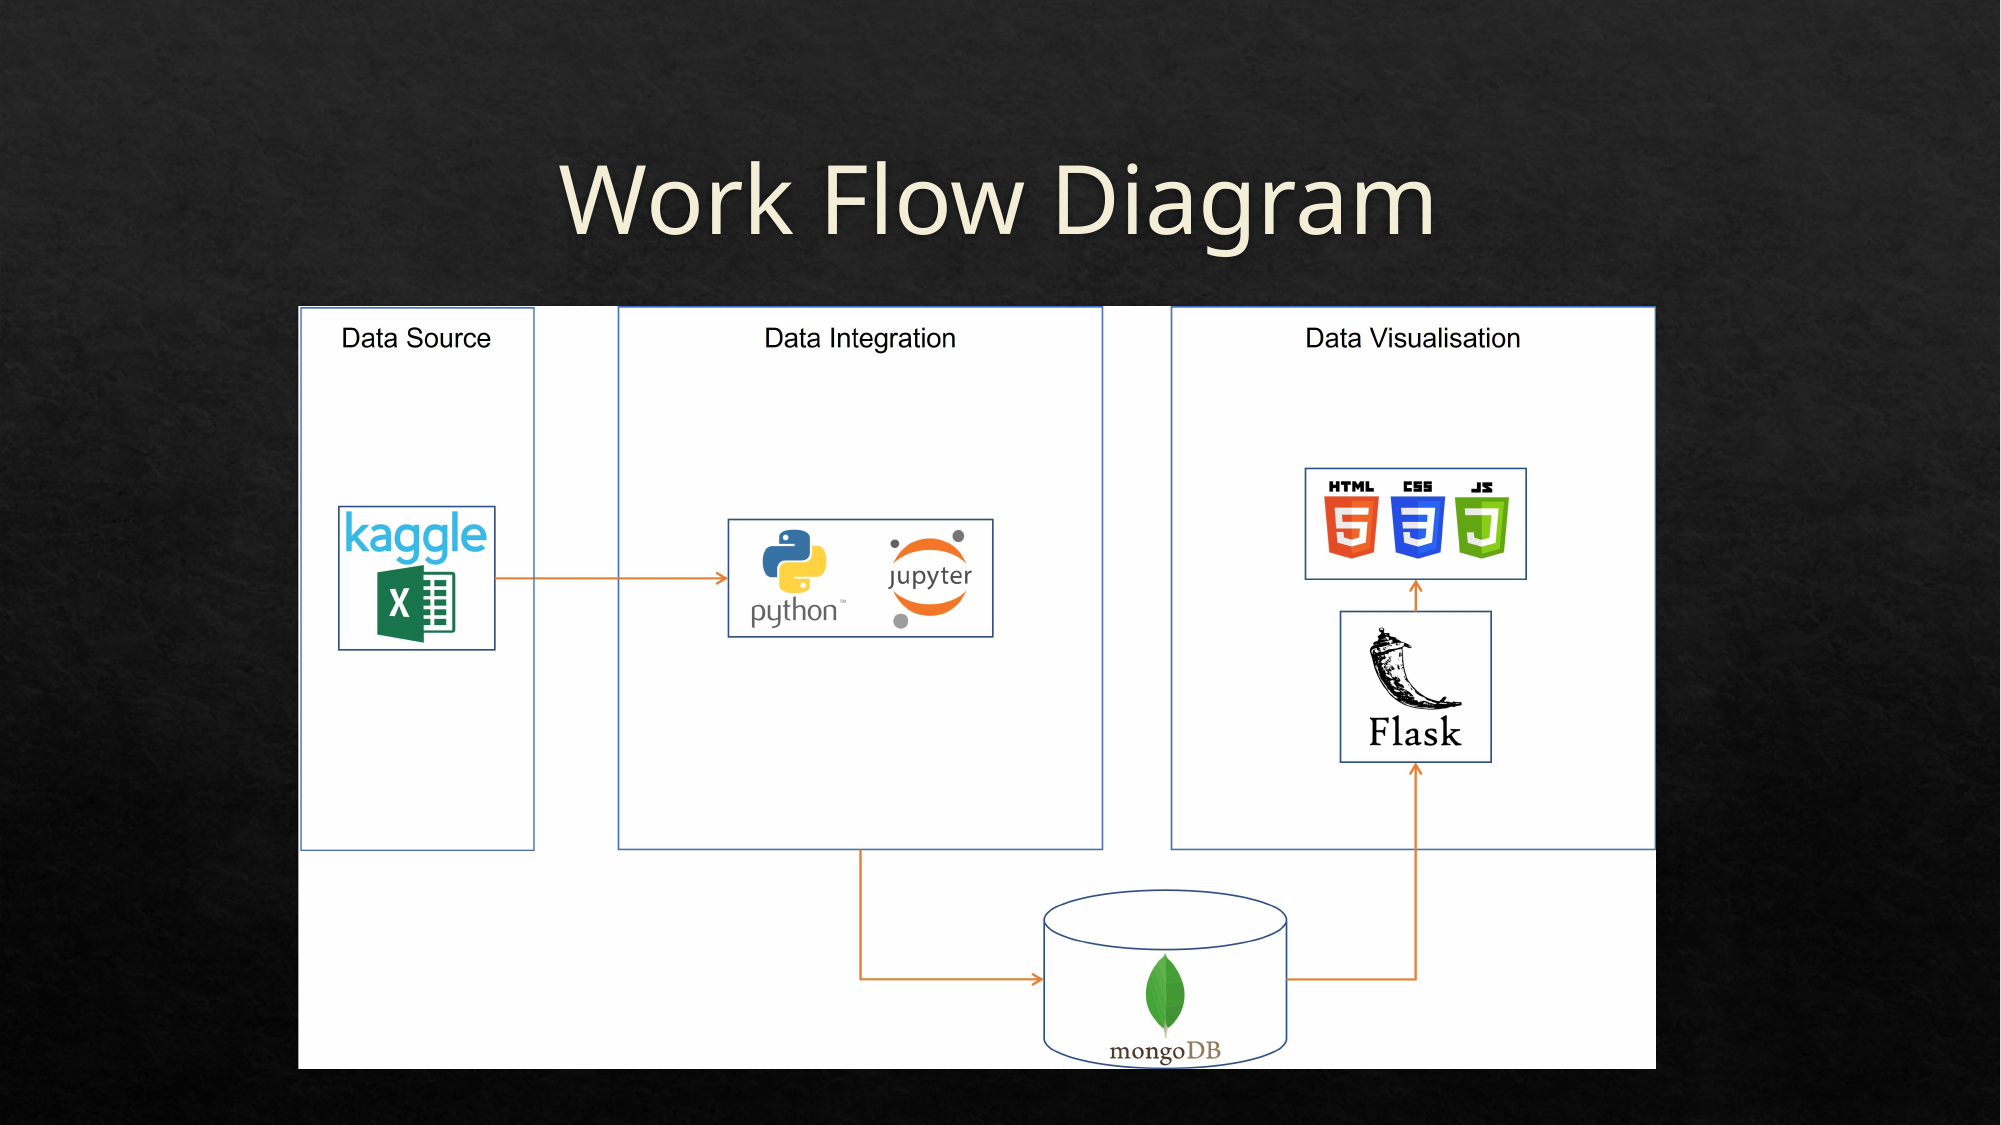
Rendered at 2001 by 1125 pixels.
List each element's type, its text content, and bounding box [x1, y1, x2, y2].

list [298, 305, 1657, 1069]
title Work Flow Diagram [149, 99, 1849, 307]
